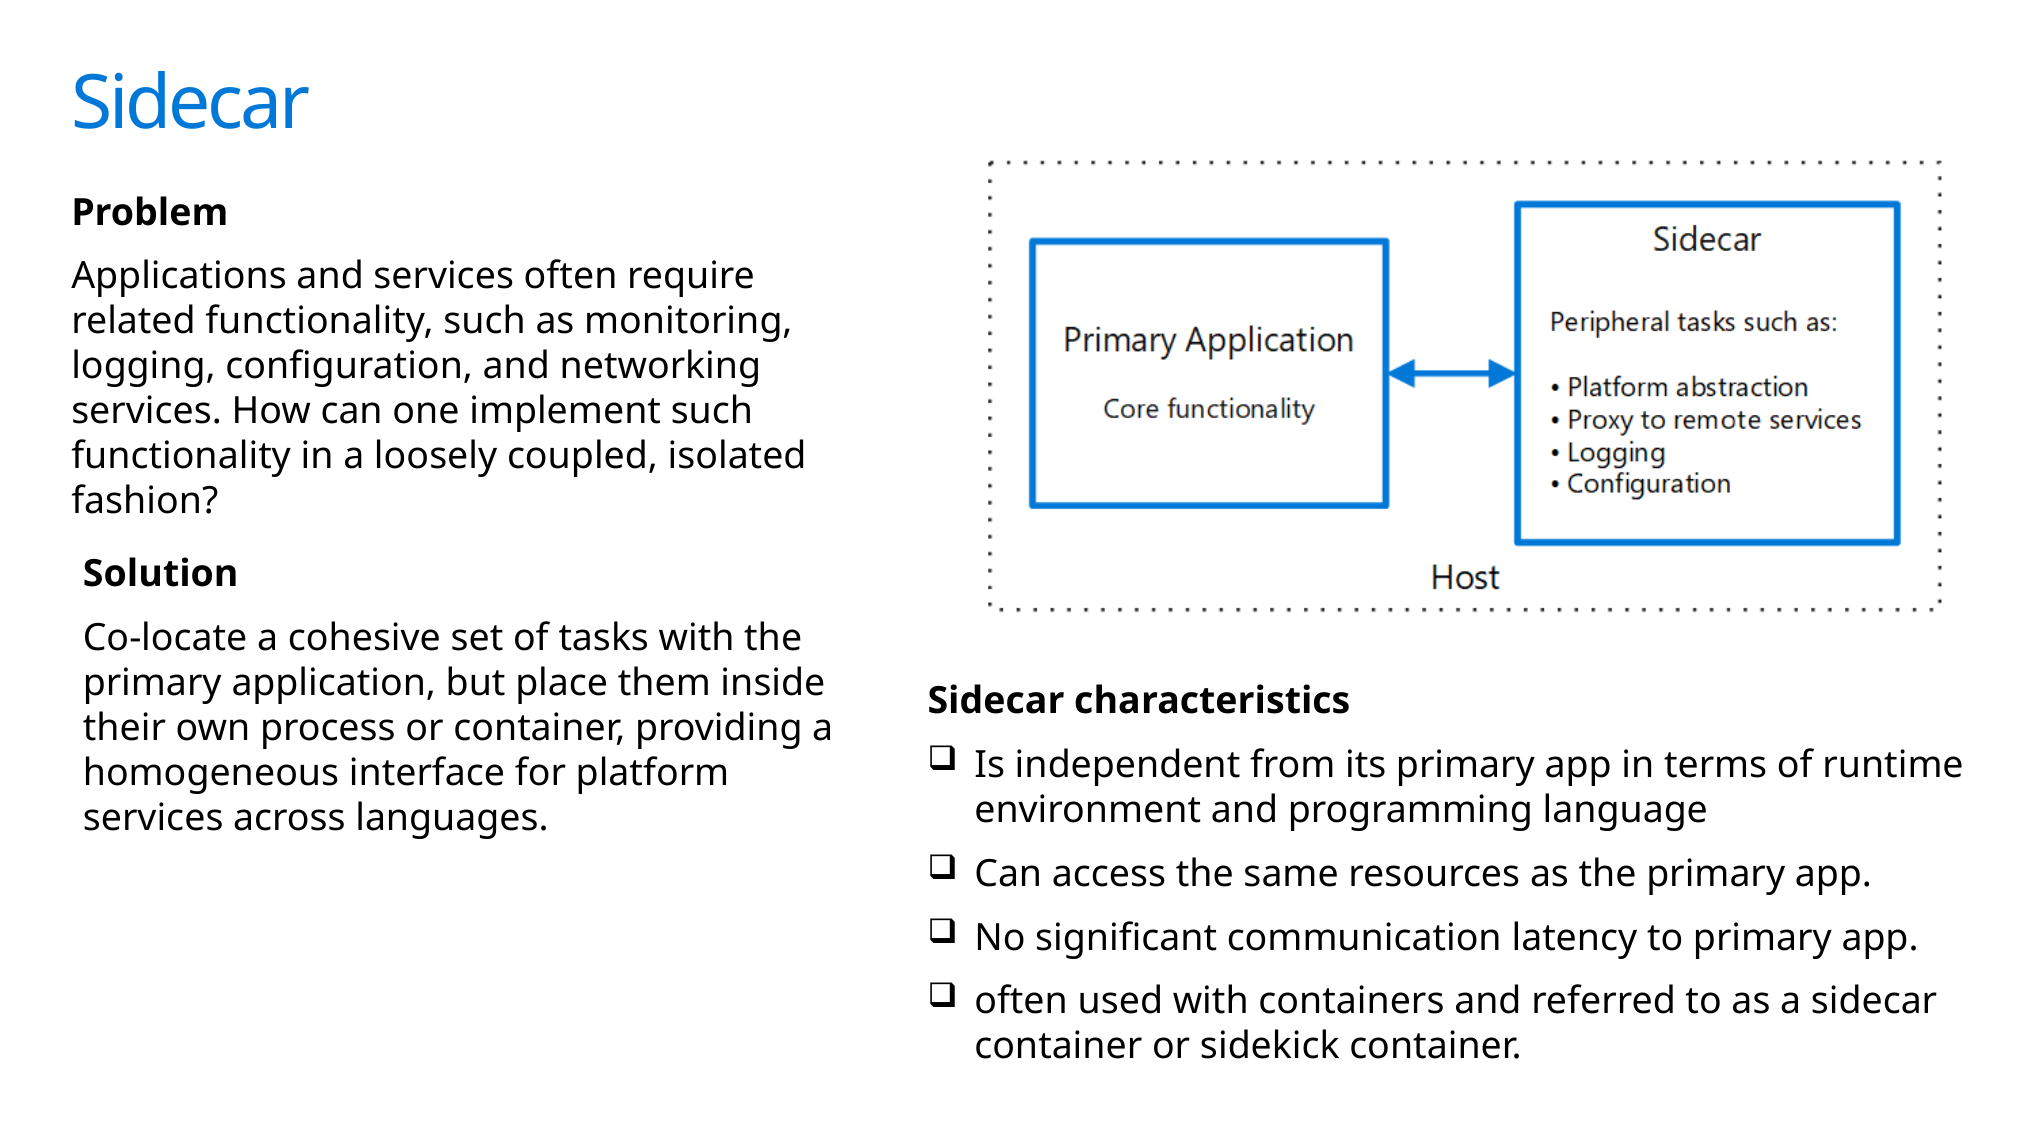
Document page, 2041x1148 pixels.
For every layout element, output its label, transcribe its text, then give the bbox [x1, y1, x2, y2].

title Sidecar [71, 37, 1969, 161]
text_box Sidecar characteristics Is independent from its primary app in terms of runtime environment and programming language Can access the same resources as the primary app. No significant communication latency to primary app. often used with containers and referred to as a sidecar container or sidekick container. [927, 676, 2011, 1067]
picture [986, 160, 1943, 615]
list Problem Applications and services often require related functionality, such as monitoring, logging, configuration, and networking services. How can one implement such functionality in a loosely coupled, isolated fashion? [71, 187, 866, 479]
text_box Solution Co-locate a cohesive set of tasks with the primary application, but place them inside their own process or container, providing a homogeneous interface for platform services across languages. [82, 548, 877, 947]
